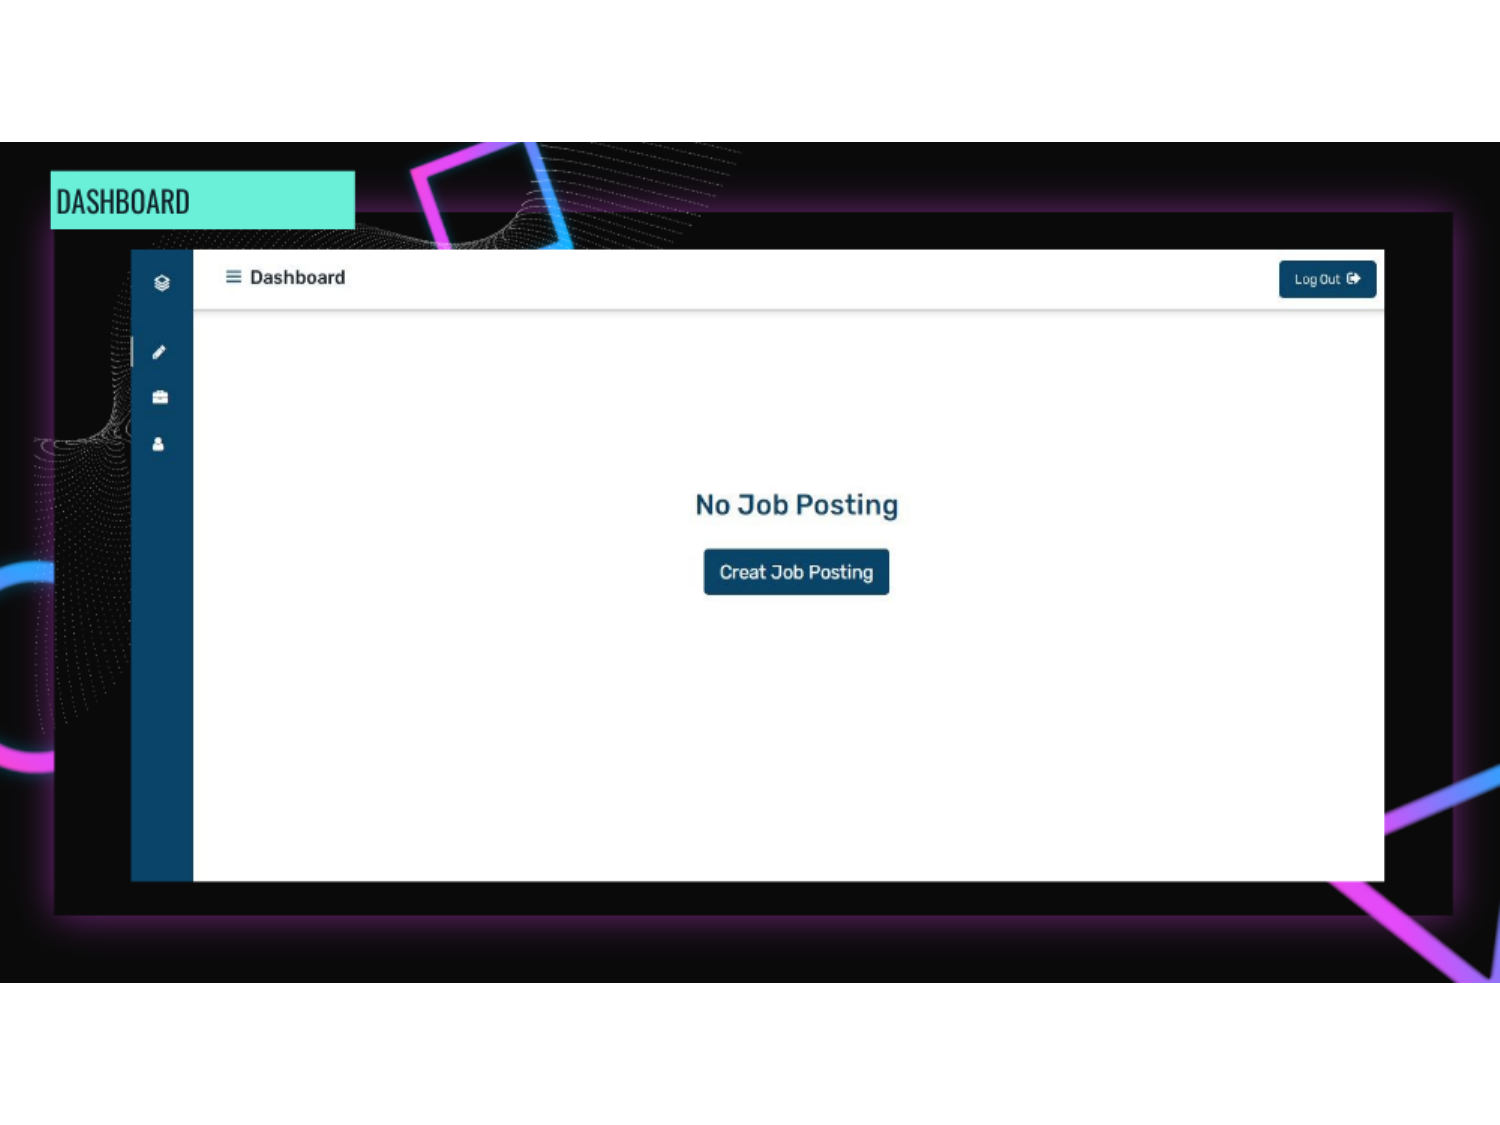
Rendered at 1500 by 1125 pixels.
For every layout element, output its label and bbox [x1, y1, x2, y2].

picture [0, 141, 1500, 984]
